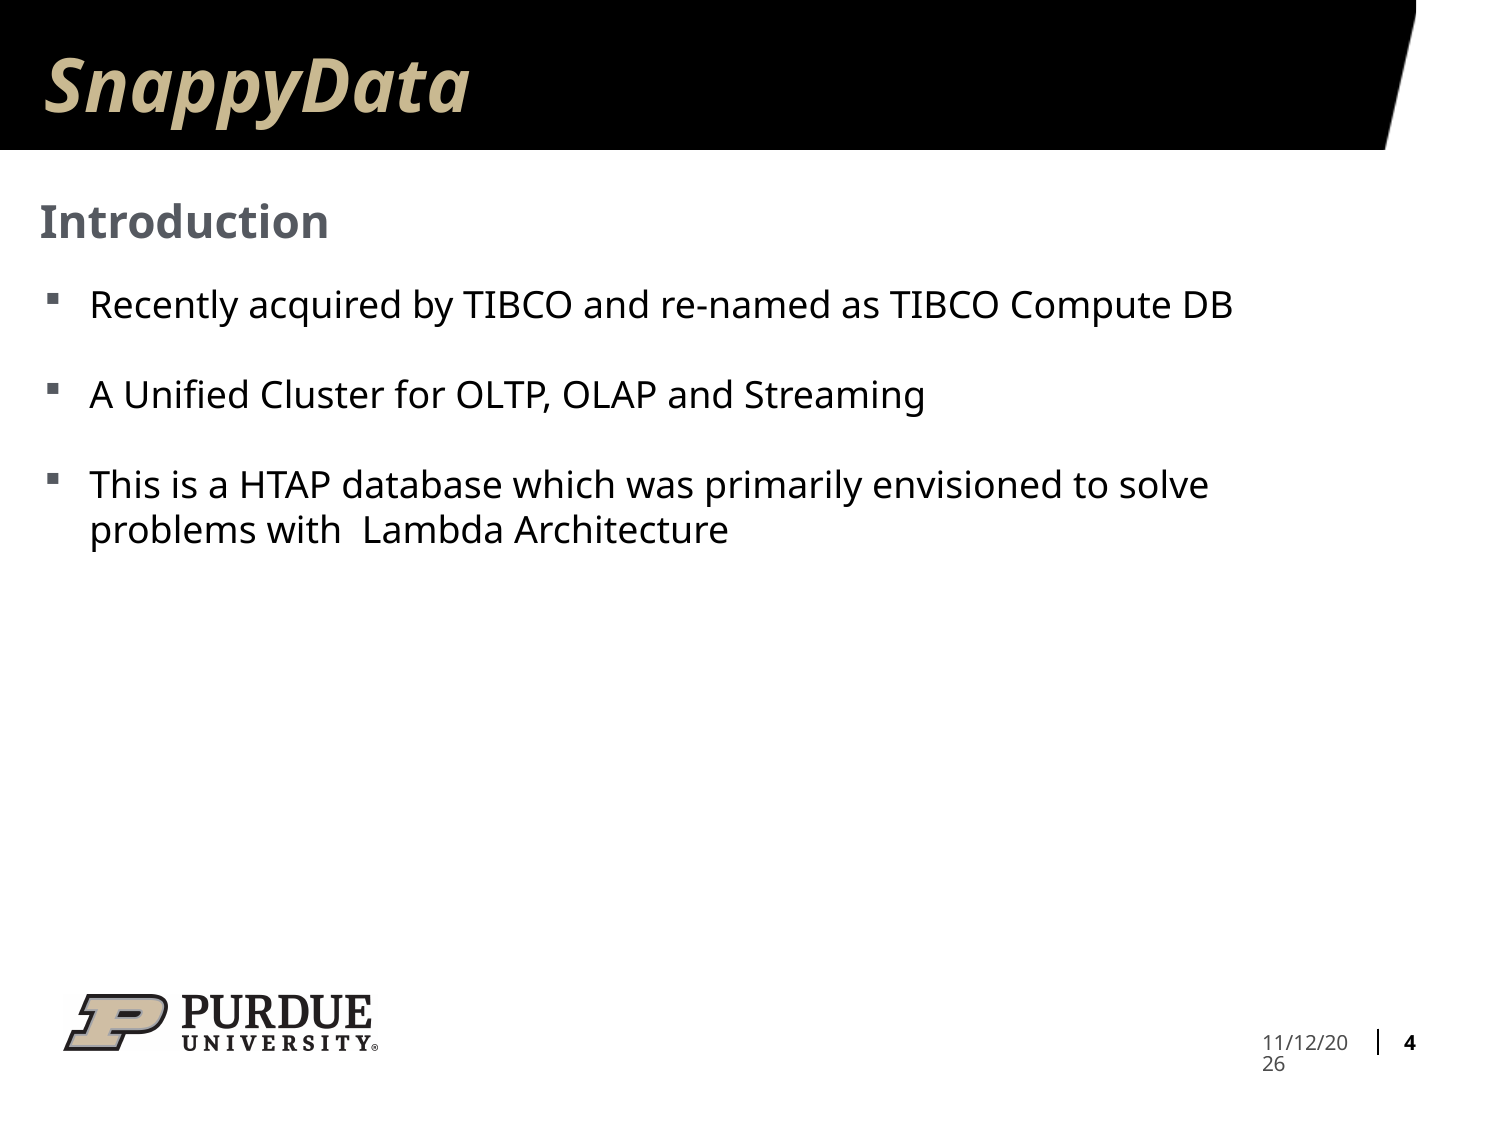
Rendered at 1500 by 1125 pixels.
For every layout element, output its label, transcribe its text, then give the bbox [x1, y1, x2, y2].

picture [63, 994, 378, 1051]
slide_number 4 [1380, 1013, 1441, 1074]
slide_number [1247, 1017, 1375, 1071]
title SnappyData [41, 45, 1183, 135]
subtitle Introduction [39, 193, 1237, 249]
list Recently acquired by TIBCO and re-named as TIBCO Compute DB A Unified Cluster for OLTP, OLAP and Streaming This is a HTAP database which was primarily envisioned to solve problems with Lambda Architecture [44, 281, 1242, 841]
